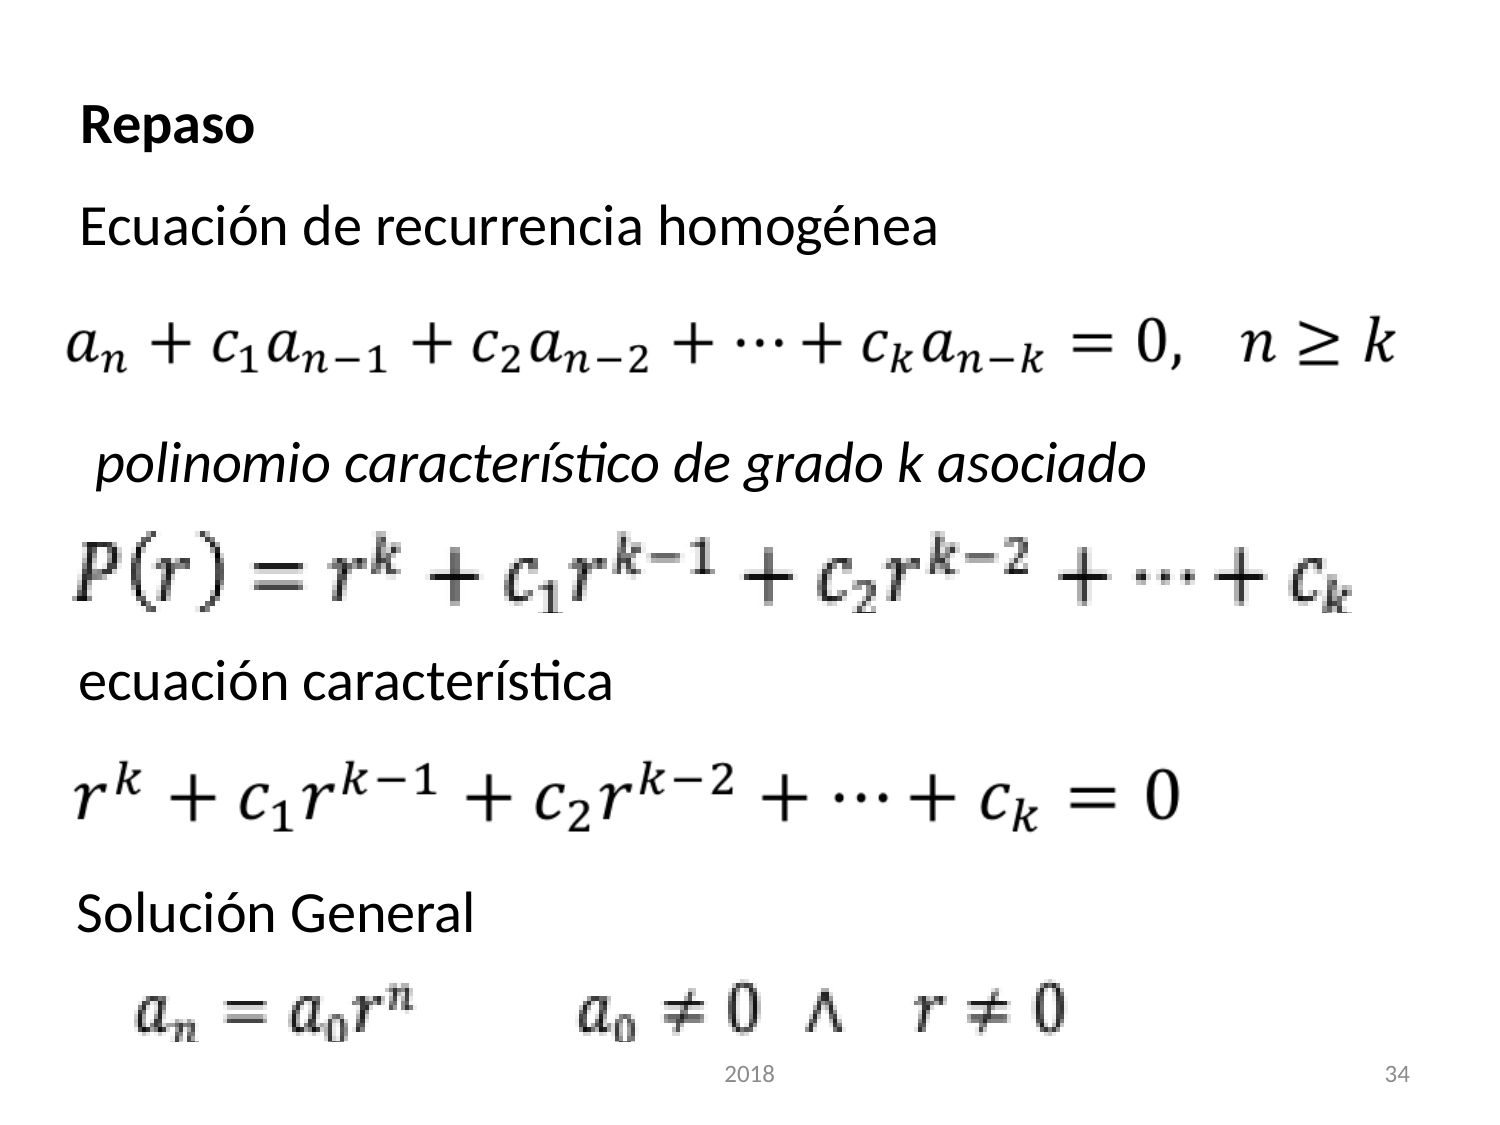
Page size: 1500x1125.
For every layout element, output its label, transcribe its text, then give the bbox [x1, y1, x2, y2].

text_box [0, 750, 1500, 838]
text_box ecuación característica [63, 635, 960, 720]
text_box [78, 966, 1500, 1042]
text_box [0, 302, 1500, 378]
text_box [0, 521, 1500, 613]
text_box Repaso [65, 77, 962, 163]
footer 2018 [512, 1053, 988, 1103]
slide_number 34 [1074, 1053, 1425, 1103]
text_box Solución General [62, 866, 958, 952]
text_box polinomio característico de grado k asociado [80, 416, 1392, 502]
text_box Ecuación de recurrencia homogénea [64, 179, 961, 265]
